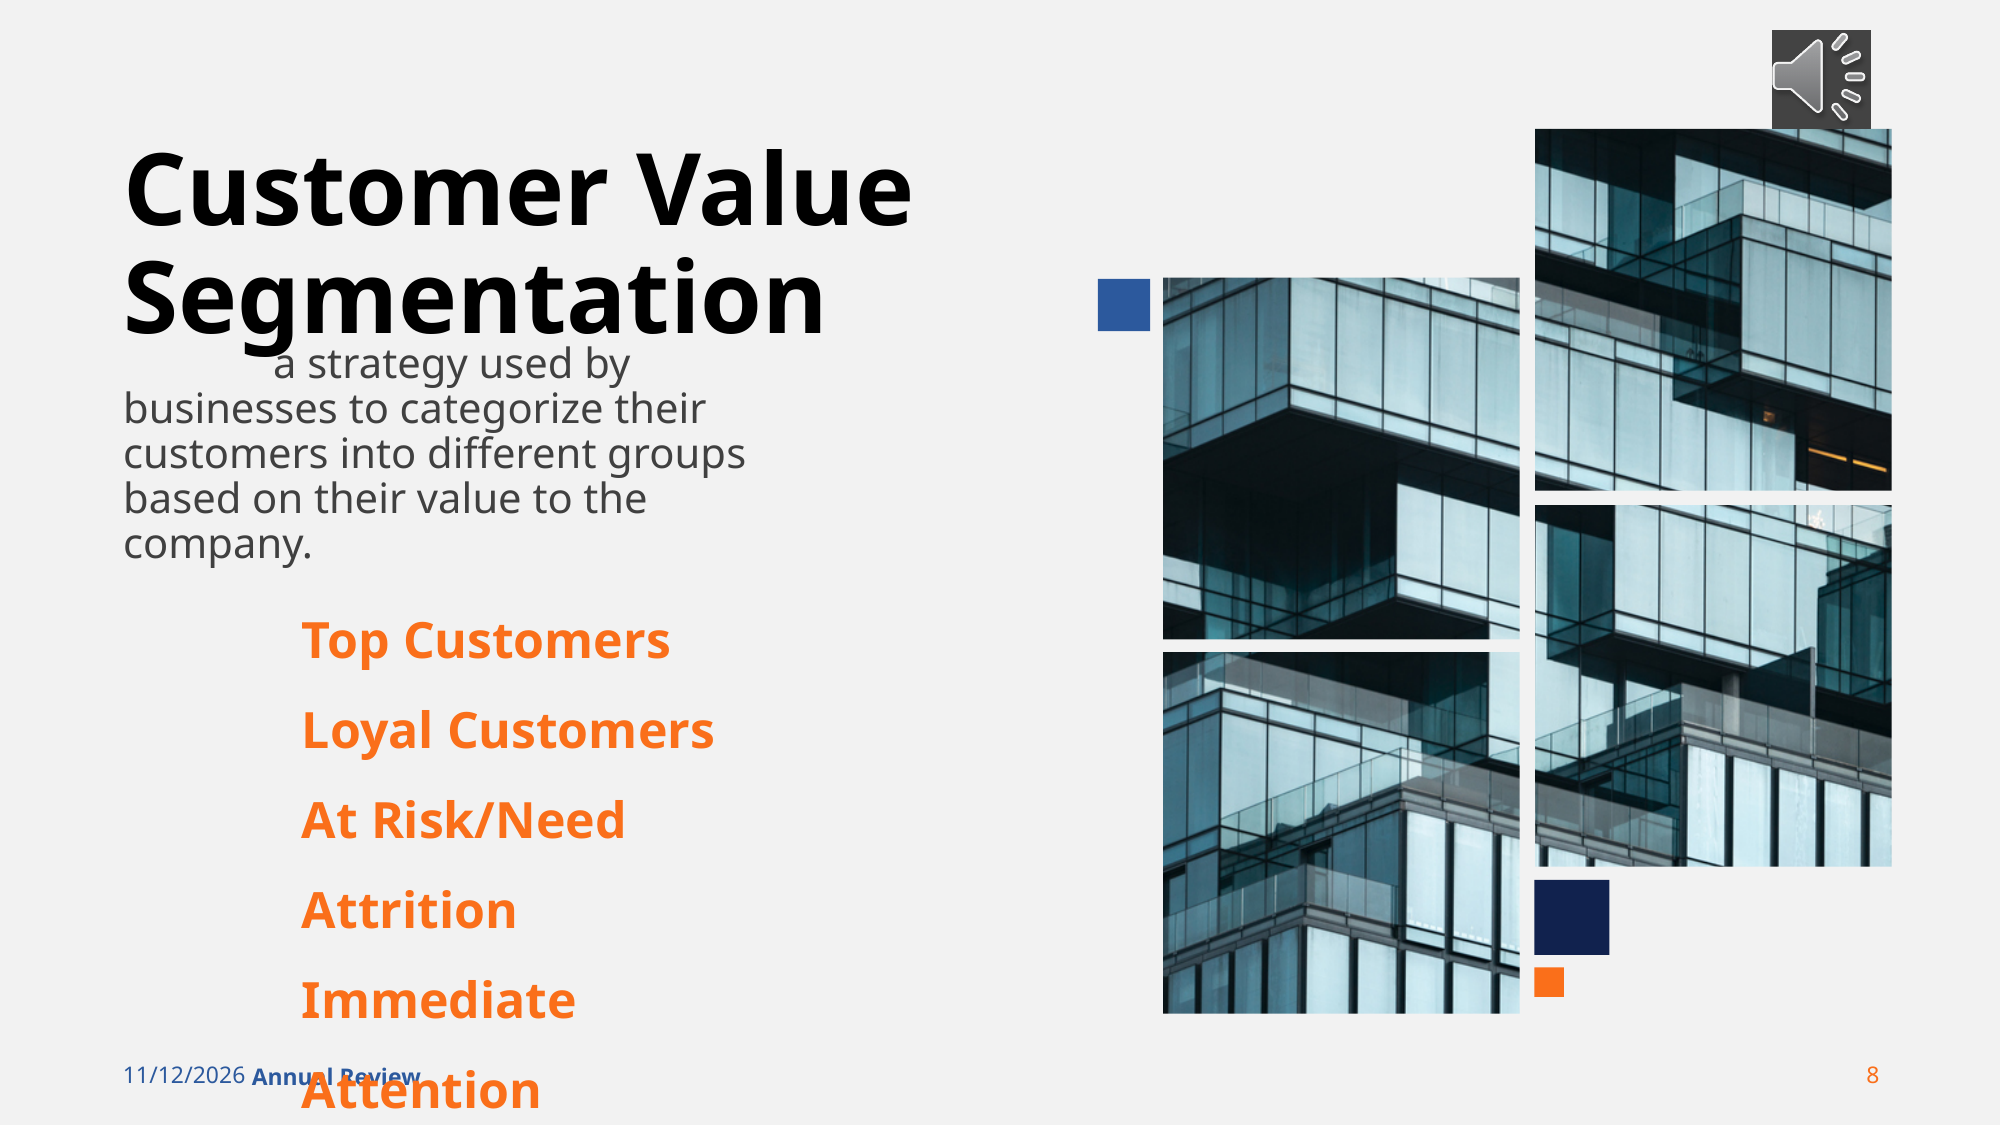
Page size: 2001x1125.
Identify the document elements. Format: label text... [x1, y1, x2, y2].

picture [1163, 29, 1892, 1014]
list a strategy used by businesses to categorize their customers into different groups based on their value to the company. [108, 335, 810, 563]
text_box Top Customers Loyal Customers At Risk/Need Attrition Immediate Attention [287, 571, 837, 1125]
title Customer Value Segmentation [108, 132, 1163, 269]
